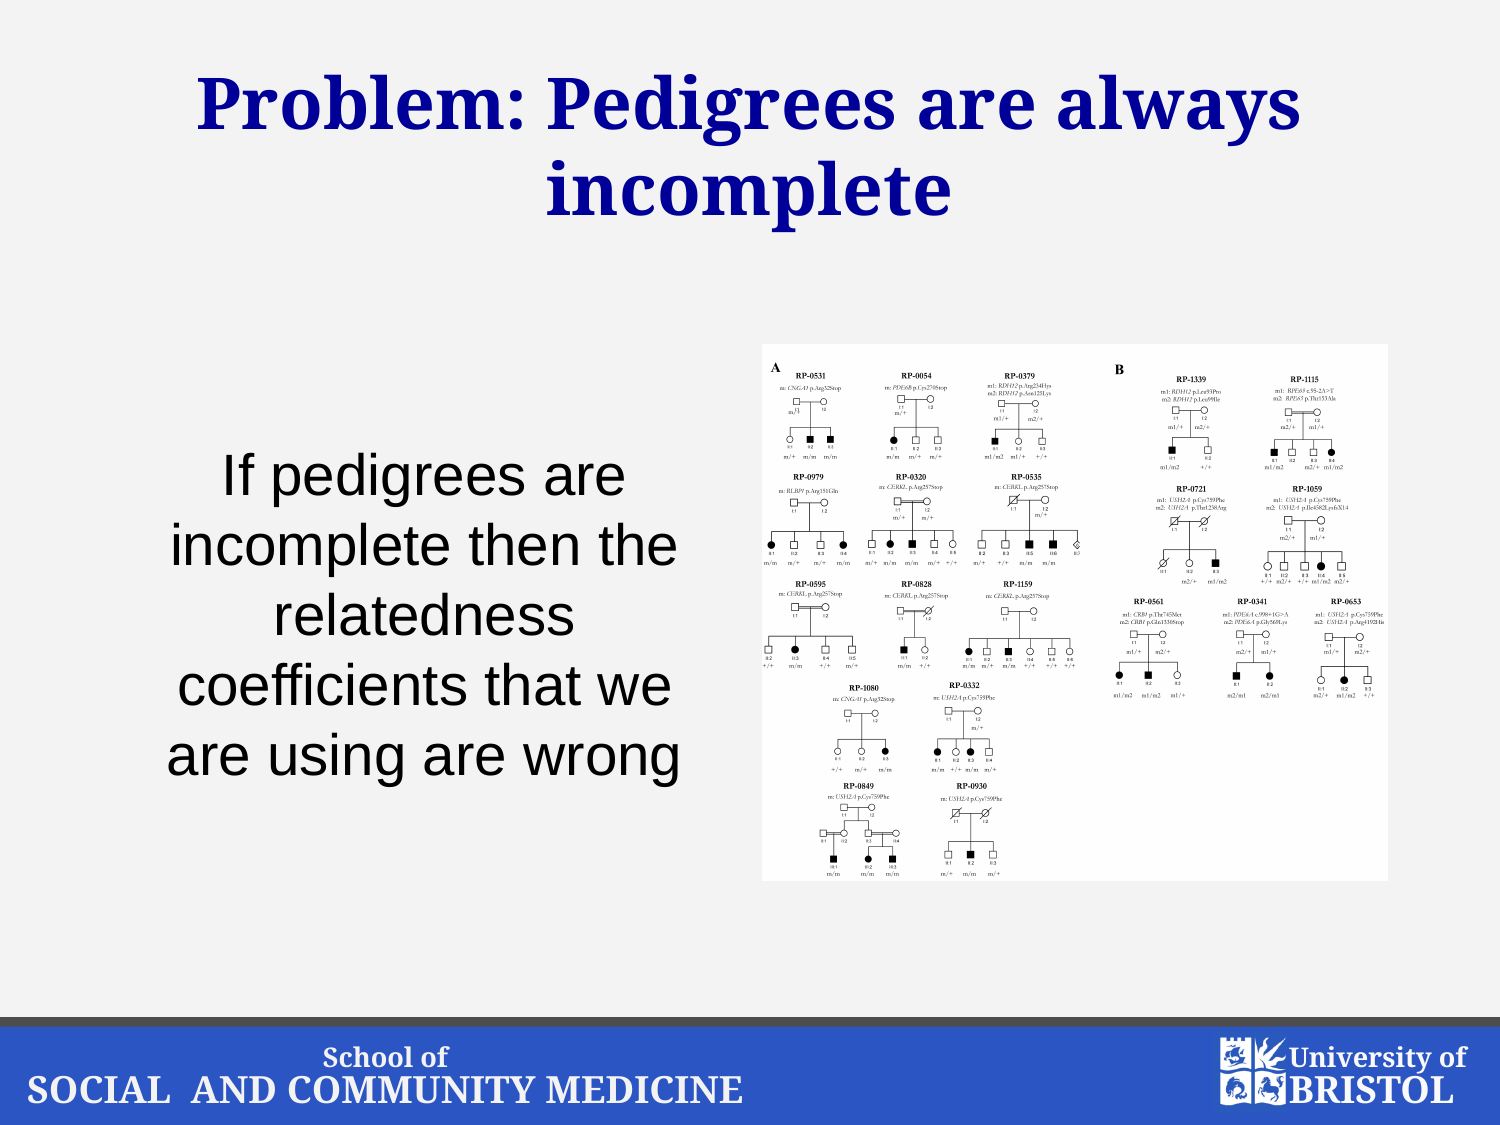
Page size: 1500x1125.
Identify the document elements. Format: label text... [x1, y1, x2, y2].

picture [1214, 1031, 1288, 1113]
list If pedigrees are incomplete then the relatedness coefficients that we are using are wrong [112, 274, 738, 951]
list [762, 274, 1388, 951]
title Problem: Pedigrees are always incomplete [112, 49, 1388, 238]
